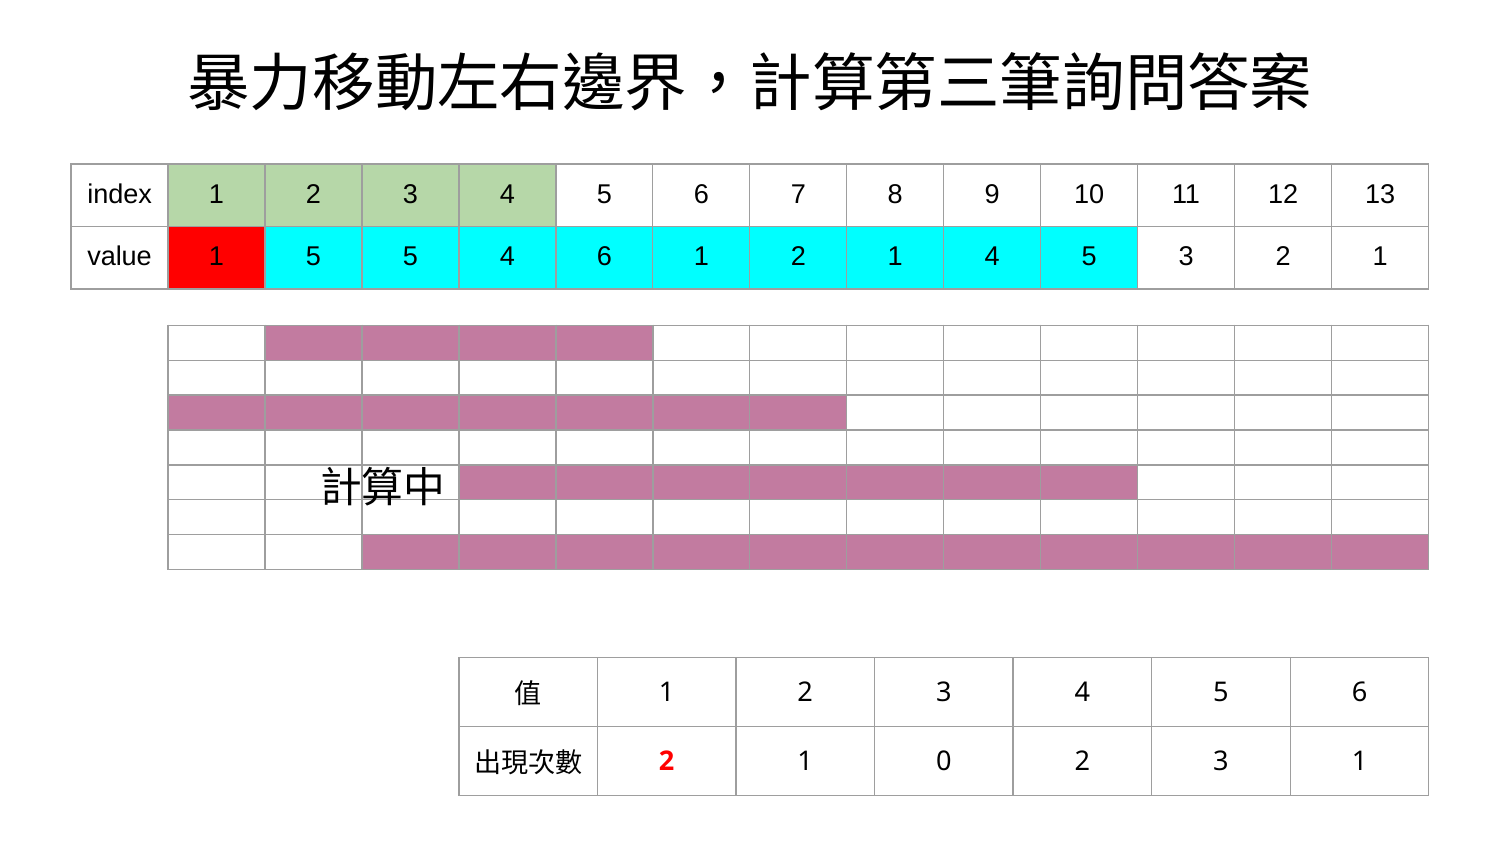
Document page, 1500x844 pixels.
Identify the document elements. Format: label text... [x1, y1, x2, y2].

table_cell [1235, 361, 1331, 394]
table_cell [1138, 361, 1234, 394]
table_header [557, 326, 652, 360]
table_header 6 [653, 165, 749, 226]
table_cell [654, 396, 749, 429]
table_cell [363, 431, 458, 446]
table_cell [654, 466, 749, 499]
table_cell [944, 535, 1040, 569]
table_cell [1332, 431, 1428, 464]
table_cell [460, 535, 555, 569]
table_cell [654, 431, 749, 464]
table_cell [169, 466, 264, 499]
table_cell [654, 535, 749, 569]
table_cell [1235, 500, 1331, 534]
table_cell 1 [737, 727, 874, 795]
table_header [944, 326, 1040, 360]
table_cell [1138, 396, 1234, 429]
table_cell [1138, 466, 1234, 499]
table_cell [1138, 500, 1234, 534]
table_header 7 [750, 165, 846, 226]
table_cell [750, 396, 846, 429]
table_header [847, 326, 943, 360]
table_header 9 [944, 165, 1040, 226]
table_cell [1041, 535, 1137, 569]
table_header 2 [737, 658, 874, 726]
table_header [1138, 326, 1234, 360]
table_header 12 [1235, 165, 1331, 226]
table_header [1235, 326, 1331, 360]
table_cell [363, 361, 458, 394]
table_cell [847, 361, 943, 394]
table_cell [1235, 431, 1331, 464]
table_cell [460, 431, 555, 464]
table_cell [460, 500, 555, 534]
table_header [750, 326, 846, 360]
table_header 5 [1152, 658, 1290, 726]
table_cell [1138, 535, 1234, 569]
table_cell [750, 466, 846, 499]
table_cell 6 [557, 227, 652, 288]
table_cell [363, 535, 458, 569]
table_header [460, 326, 555, 360]
table_cell 5 [266, 227, 361, 288]
table_cell [750, 500, 846, 534]
table_header 8 [847, 165, 943, 226]
table_cell 0 [875, 727, 1012, 795]
table_header 4 [1014, 658, 1151, 726]
table_cell [266, 361, 361, 394]
text_box 計算中 [304, 446, 468, 523]
table_cell [1041, 500, 1137, 534]
table_header 3 [875, 658, 1012, 726]
table_cell [169, 500, 264, 534]
table_cell [1041, 361, 1137, 394]
table_cell 1 [1291, 727, 1428, 795]
table_cell 1 [653, 227, 749, 288]
table_header [169, 326, 264, 360]
table_cell [1235, 396, 1331, 429]
table_cell [1332, 500, 1428, 534]
table_cell [557, 396, 652, 429]
table_cell [1138, 431, 1234, 464]
table_cell [944, 466, 1040, 499]
table_cell [557, 500, 652, 534]
table_cell [460, 361, 555, 394]
table_cell 1 [169, 227, 264, 288]
table_header 13 [1332, 165, 1428, 226]
table_cell [1041, 431, 1137, 464]
text_box 暴力移動左右邊界，計算第三筆詢問答案 [0, 27, 1500, 128]
table_cell [169, 361, 264, 394]
table_cell [654, 361, 749, 394]
table_cell 1 [847, 227, 943, 288]
table_cell [847, 431, 943, 464]
table_cell [1332, 361, 1428, 394]
table_cell 3 [1152, 727, 1290, 795]
table_cell [944, 361, 1040, 394]
table_cell 出現次數 [460, 727, 597, 795]
table_cell 1 [1332, 227, 1428, 288]
table_cell [944, 500, 1040, 534]
table_cell 2 [598, 727, 735, 795]
table_cell [266, 466, 304, 499]
table_header 2 [266, 165, 361, 226]
table_cell [169, 396, 264, 429]
table_cell [654, 500, 749, 534]
table_cell [944, 431, 1040, 464]
table_cell [363, 396, 458, 429]
table_cell [266, 396, 361, 429]
table_cell [266, 500, 361, 534]
table_cell [266, 535, 361, 569]
table_cell [1235, 535, 1331, 569]
table_header 6 [1291, 658, 1428, 726]
table_cell 5 [363, 227, 458, 288]
table_cell 2 [1235, 227, 1331, 288]
table_header [1041, 326, 1137, 360]
table_cell [1332, 535, 1428, 569]
table_cell [1041, 466, 1137, 499]
table_cell [557, 535, 652, 569]
table_cell [460, 396, 555, 429]
table_header 10 [1041, 165, 1137, 226]
table_header 3 [363, 165, 458, 226]
table_cell [557, 361, 652, 394]
table_cell 5 [1041, 227, 1137, 288]
table_cell [468, 466, 555, 499]
table_header 5 [557, 165, 652, 226]
table_cell [944, 396, 1040, 429]
table_cell 4 [944, 227, 1040, 288]
table_header 11 [1138, 165, 1234, 226]
table_header 1 [598, 658, 735, 726]
table_cell [847, 396, 943, 429]
table_header [363, 326, 458, 360]
table_cell [266, 431, 361, 464]
table_cell 4 [460, 227, 555, 288]
table_cell [169, 431, 264, 464]
table_cell [169, 535, 264, 569]
table_cell [847, 466, 943, 499]
table_cell value [72, 227, 167, 288]
table_cell [750, 535, 846, 569]
table_cell [363, 523, 458, 534]
table_cell [1332, 466, 1428, 499]
table_cell [1332, 396, 1428, 429]
table_cell 2 [750, 227, 846, 288]
table_header [1332, 326, 1428, 360]
table_cell [847, 500, 943, 534]
table_header 4 [460, 165, 555, 226]
table_cell [557, 466, 652, 499]
table_header [266, 326, 361, 360]
table_header 值 [460, 658, 597, 726]
table_cell [1041, 396, 1137, 429]
table_header index [72, 165, 167, 226]
table_cell [750, 431, 846, 464]
table_header [654, 326, 749, 360]
table_cell [1235, 466, 1331, 499]
table_cell 3 [1138, 227, 1234, 288]
table_cell [750, 361, 846, 394]
table_cell 2 [1014, 727, 1151, 795]
table_header 1 [169, 165, 264, 226]
table_cell [847, 535, 943, 569]
table_cell [557, 431, 652, 464]
